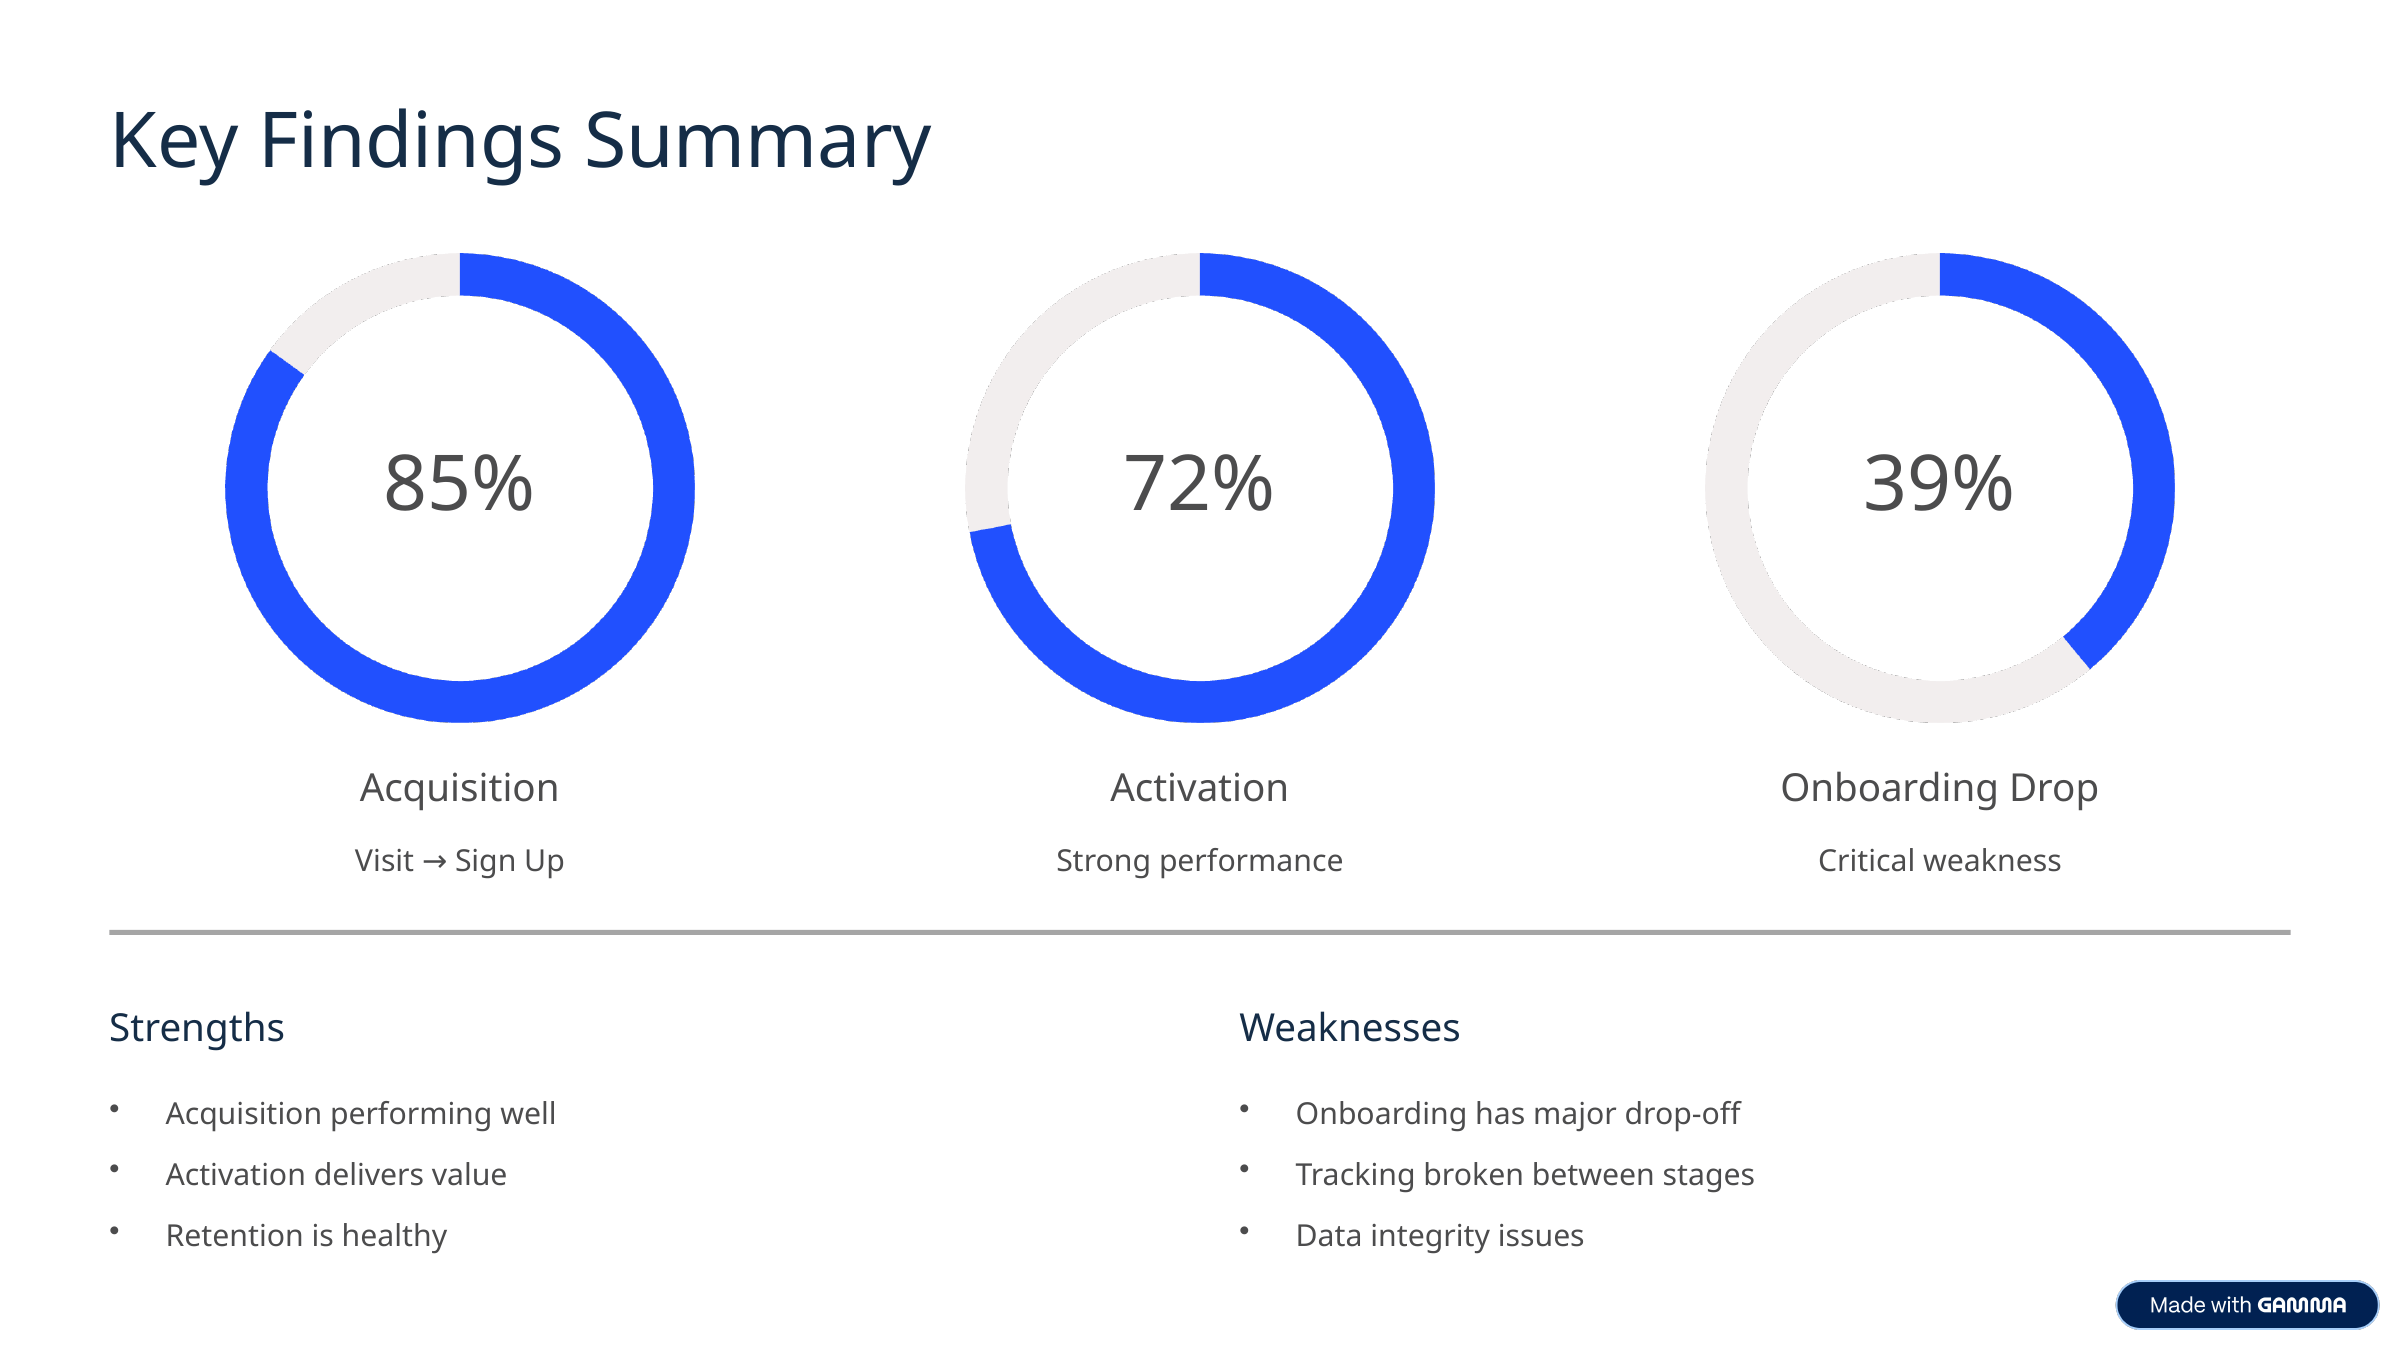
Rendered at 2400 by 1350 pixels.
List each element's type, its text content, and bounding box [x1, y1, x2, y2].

text_box Retention is healthy [109, 1203, 1162, 1253]
text_box Activation [1004, 761, 1396, 811]
text_box Data integrity issues [1239, 1203, 2292, 1253]
text_box Strengths [109, 1001, 500, 1050]
picture [1705, 253, 2175, 723]
text_box Visit → Sign Up [109, 829, 811, 879]
picture [225, 253, 695, 723]
text_box Critical weakness [1589, 829, 2291, 879]
text_box Onboarding Drop [1744, 761, 2136, 811]
text_box Acquisition performing well [109, 1081, 1162, 1132]
picture [965, 253, 1435, 723]
text_box [109, 929, 2291, 935]
text_box Activation delivers value [109, 1142, 1162, 1193]
text_box Strong performance [849, 829, 1551, 879]
text_box Onboarding has major drop-off [1239, 1081, 2292, 1132]
text_box Acquisition [264, 761, 655, 811]
picture [2106, 1271, 2389, 1339]
text_box Key Findings Summary [109, 86, 891, 184]
text_box Tracking broken between stages [1239, 1142, 2292, 1193]
text_box Weaknesses [1239, 1001, 1630, 1050]
